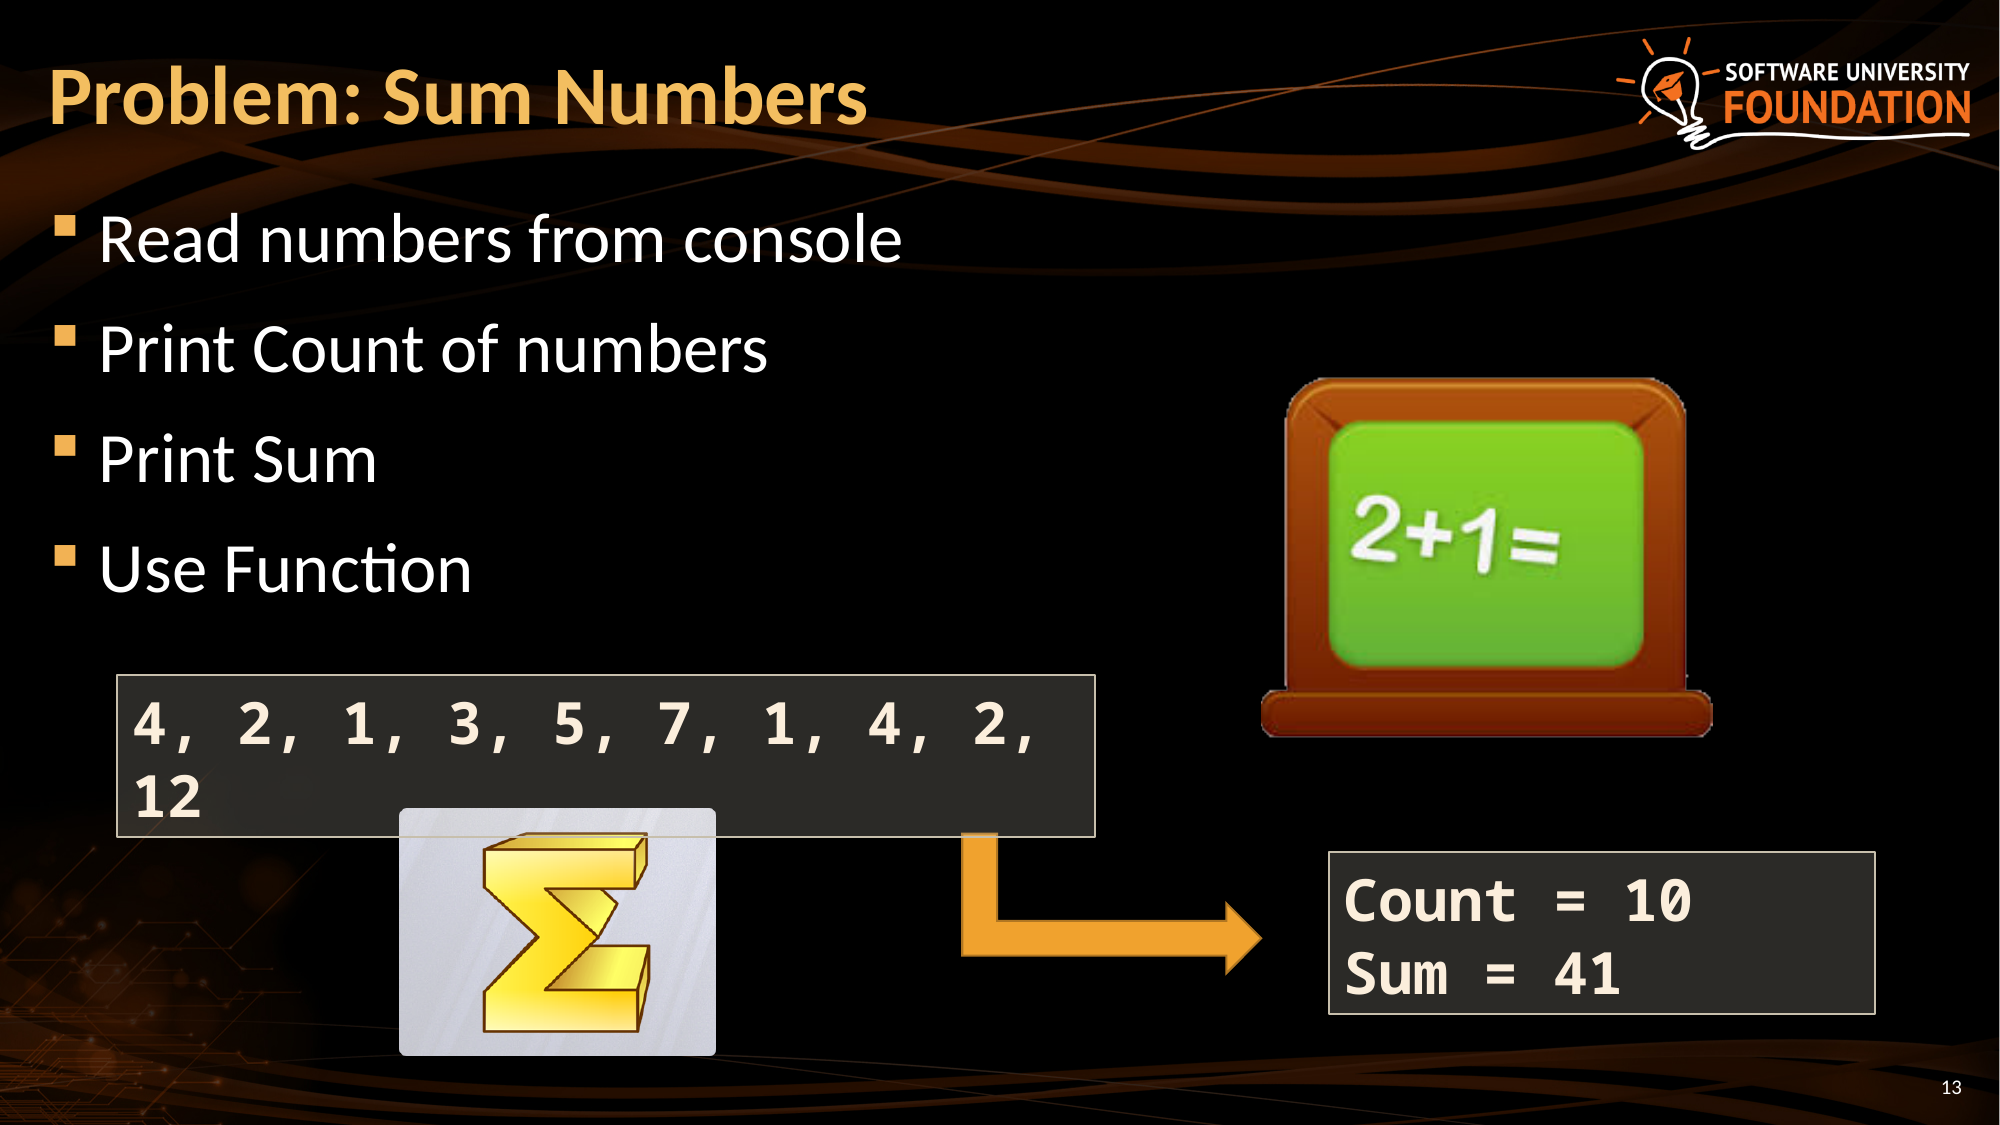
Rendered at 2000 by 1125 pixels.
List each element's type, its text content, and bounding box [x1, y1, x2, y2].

title Problem: Sum Numbers [30, 6, 1602, 189]
list Read numbers from console Print Count of numbers Print Sum Use Function [31, 186, 1968, 1100]
picture [0, 0, 2000, 1125]
text_box 4, 2, 1, 3, 5, 7, 1, 4, 2, 12 [117, 675, 1095, 837]
text_box Count = 10 Sum = 41 [1328, 852, 1876, 1014]
slide_number 13 [1897, 1070, 1968, 1103]
text_box [961, 837, 1263, 976]
